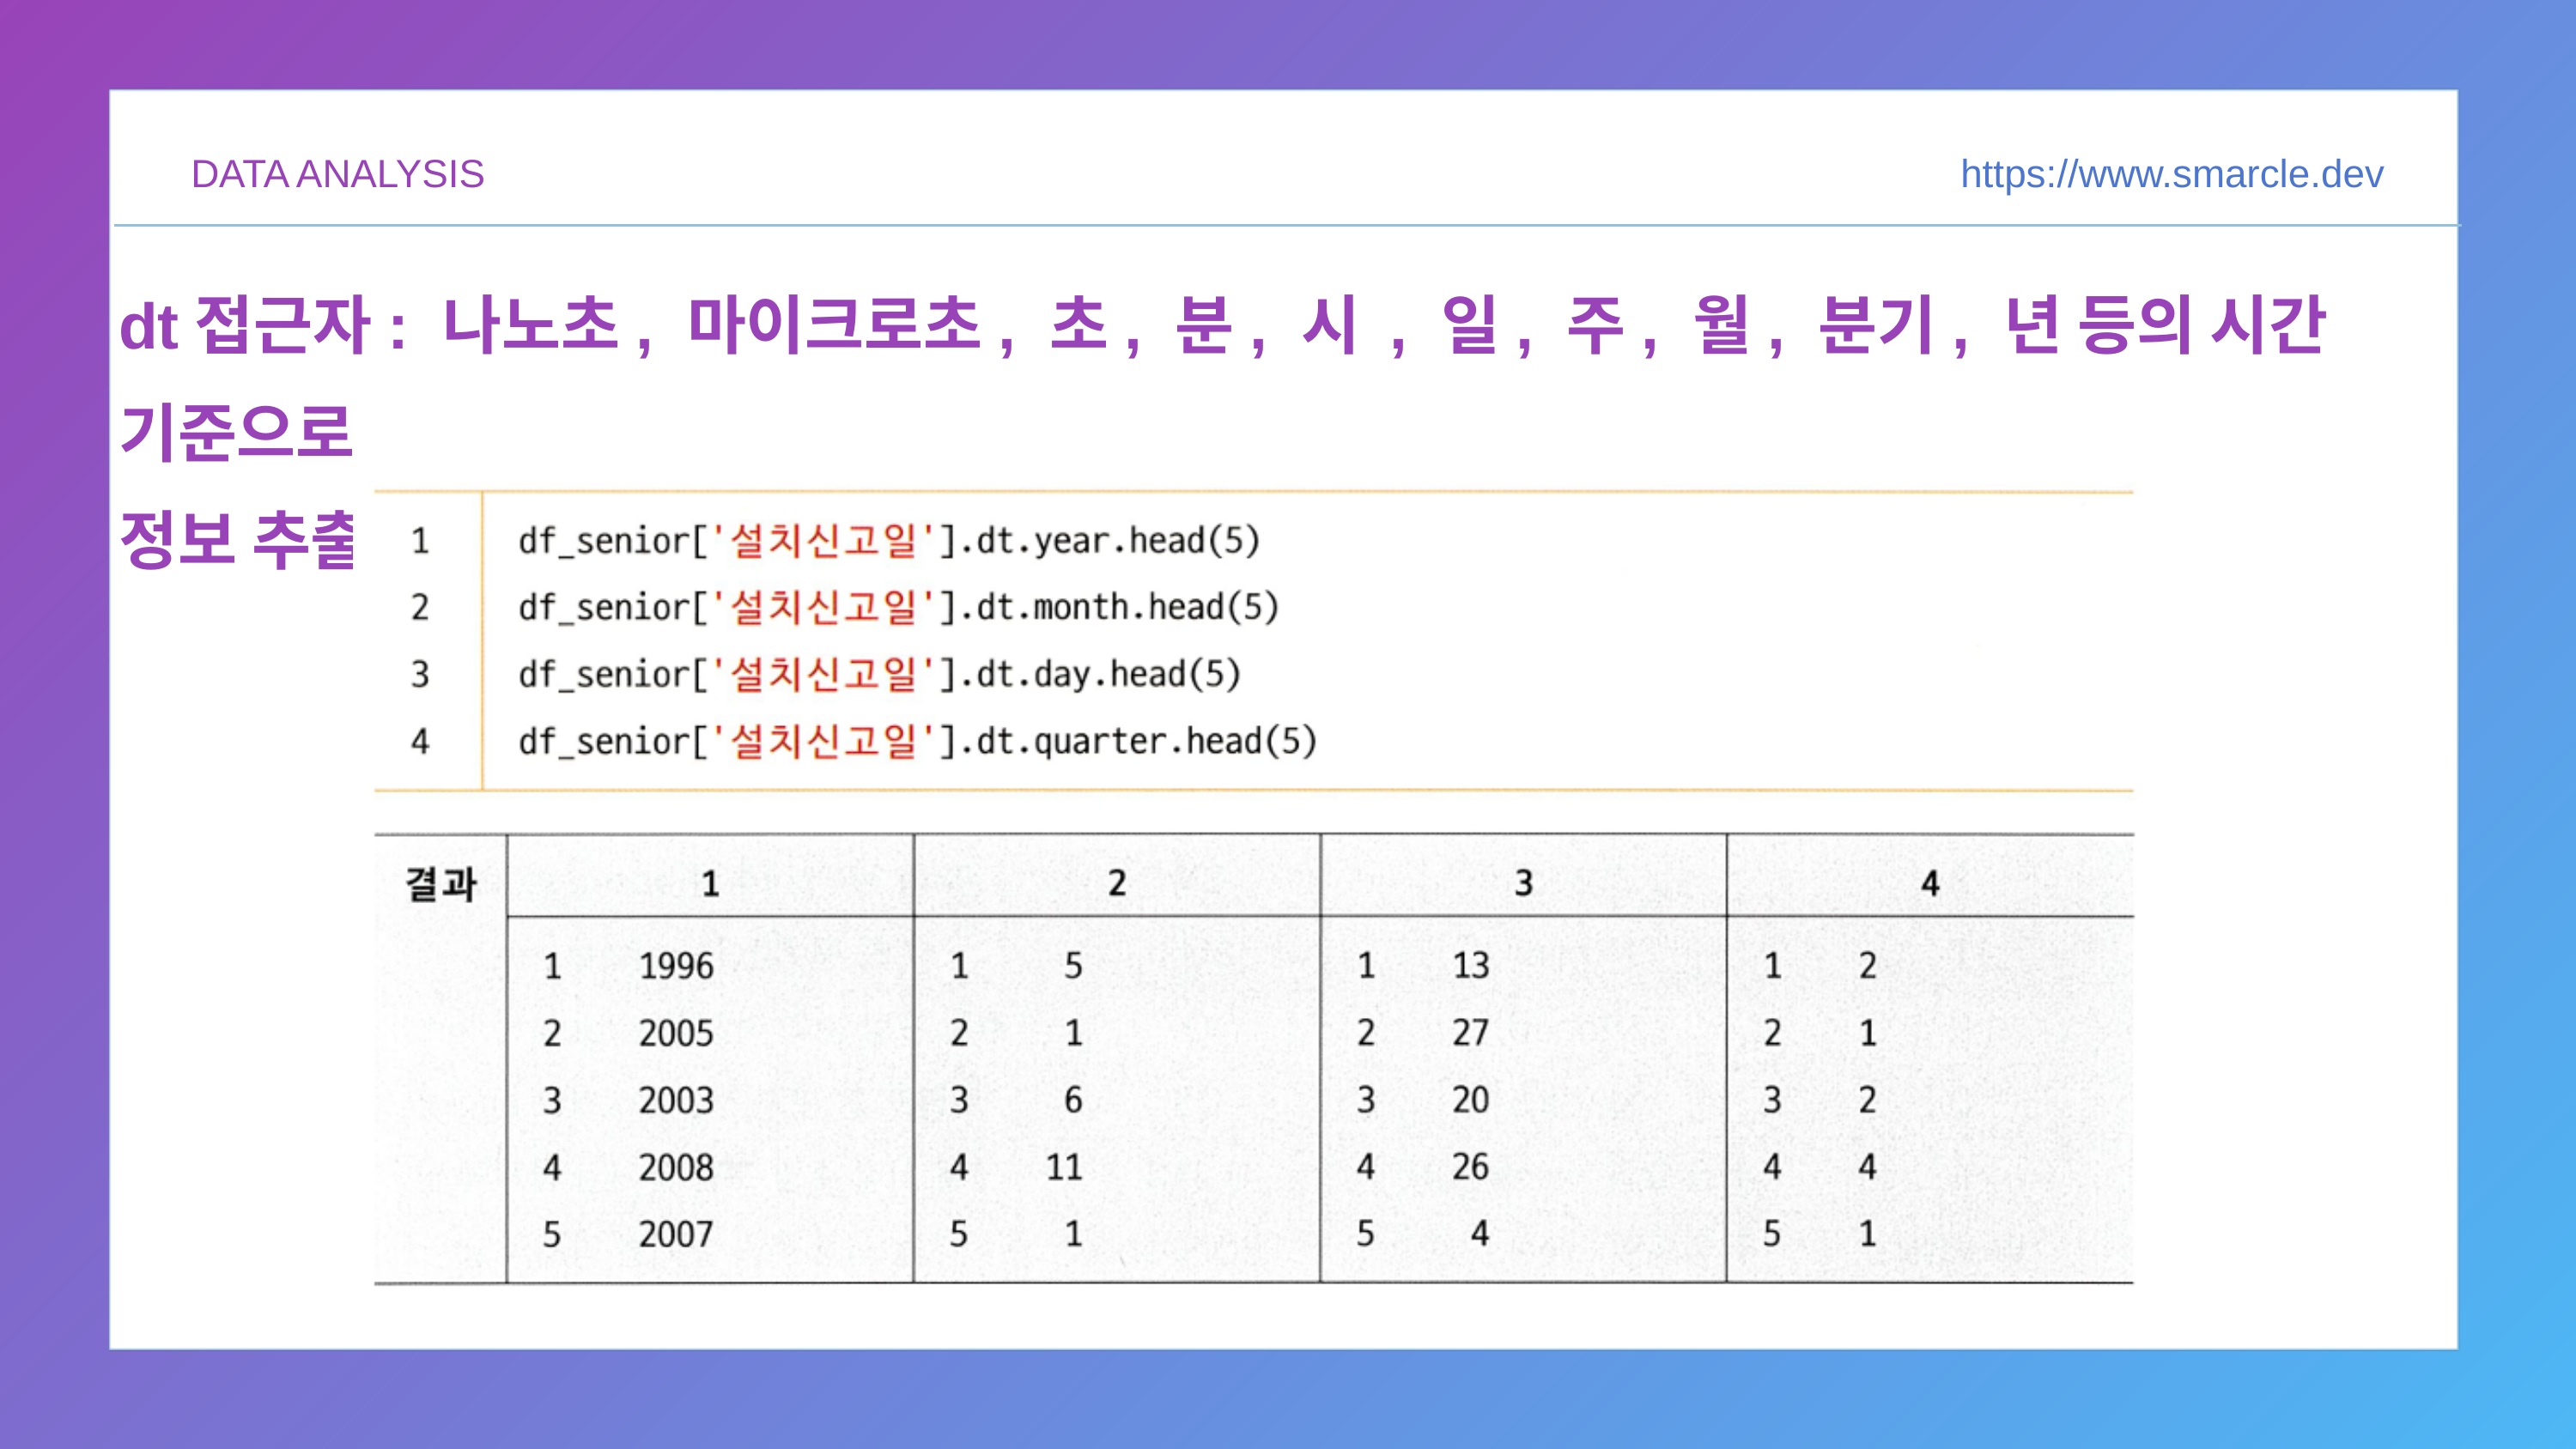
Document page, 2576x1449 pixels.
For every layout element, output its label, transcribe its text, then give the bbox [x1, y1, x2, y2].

text_box [113, 223, 2463, 227]
text_box dt접근자: 나노초, 마이크로초, 초, 분, 시 , 일, 주, 월, 분기, 년 등의 시간 기준으로 정보 추출 가능 (datetime64의 자료형 데이터에서 활용) [118, 253, 2467, 578]
text_box DATA ANALYSIS [191, 130, 606, 196]
text_box [108, 70, 2468, 1359]
picture [352, 472, 2166, 1309]
text_box https://www.smarcle.dev [1856, 130, 2385, 196]
